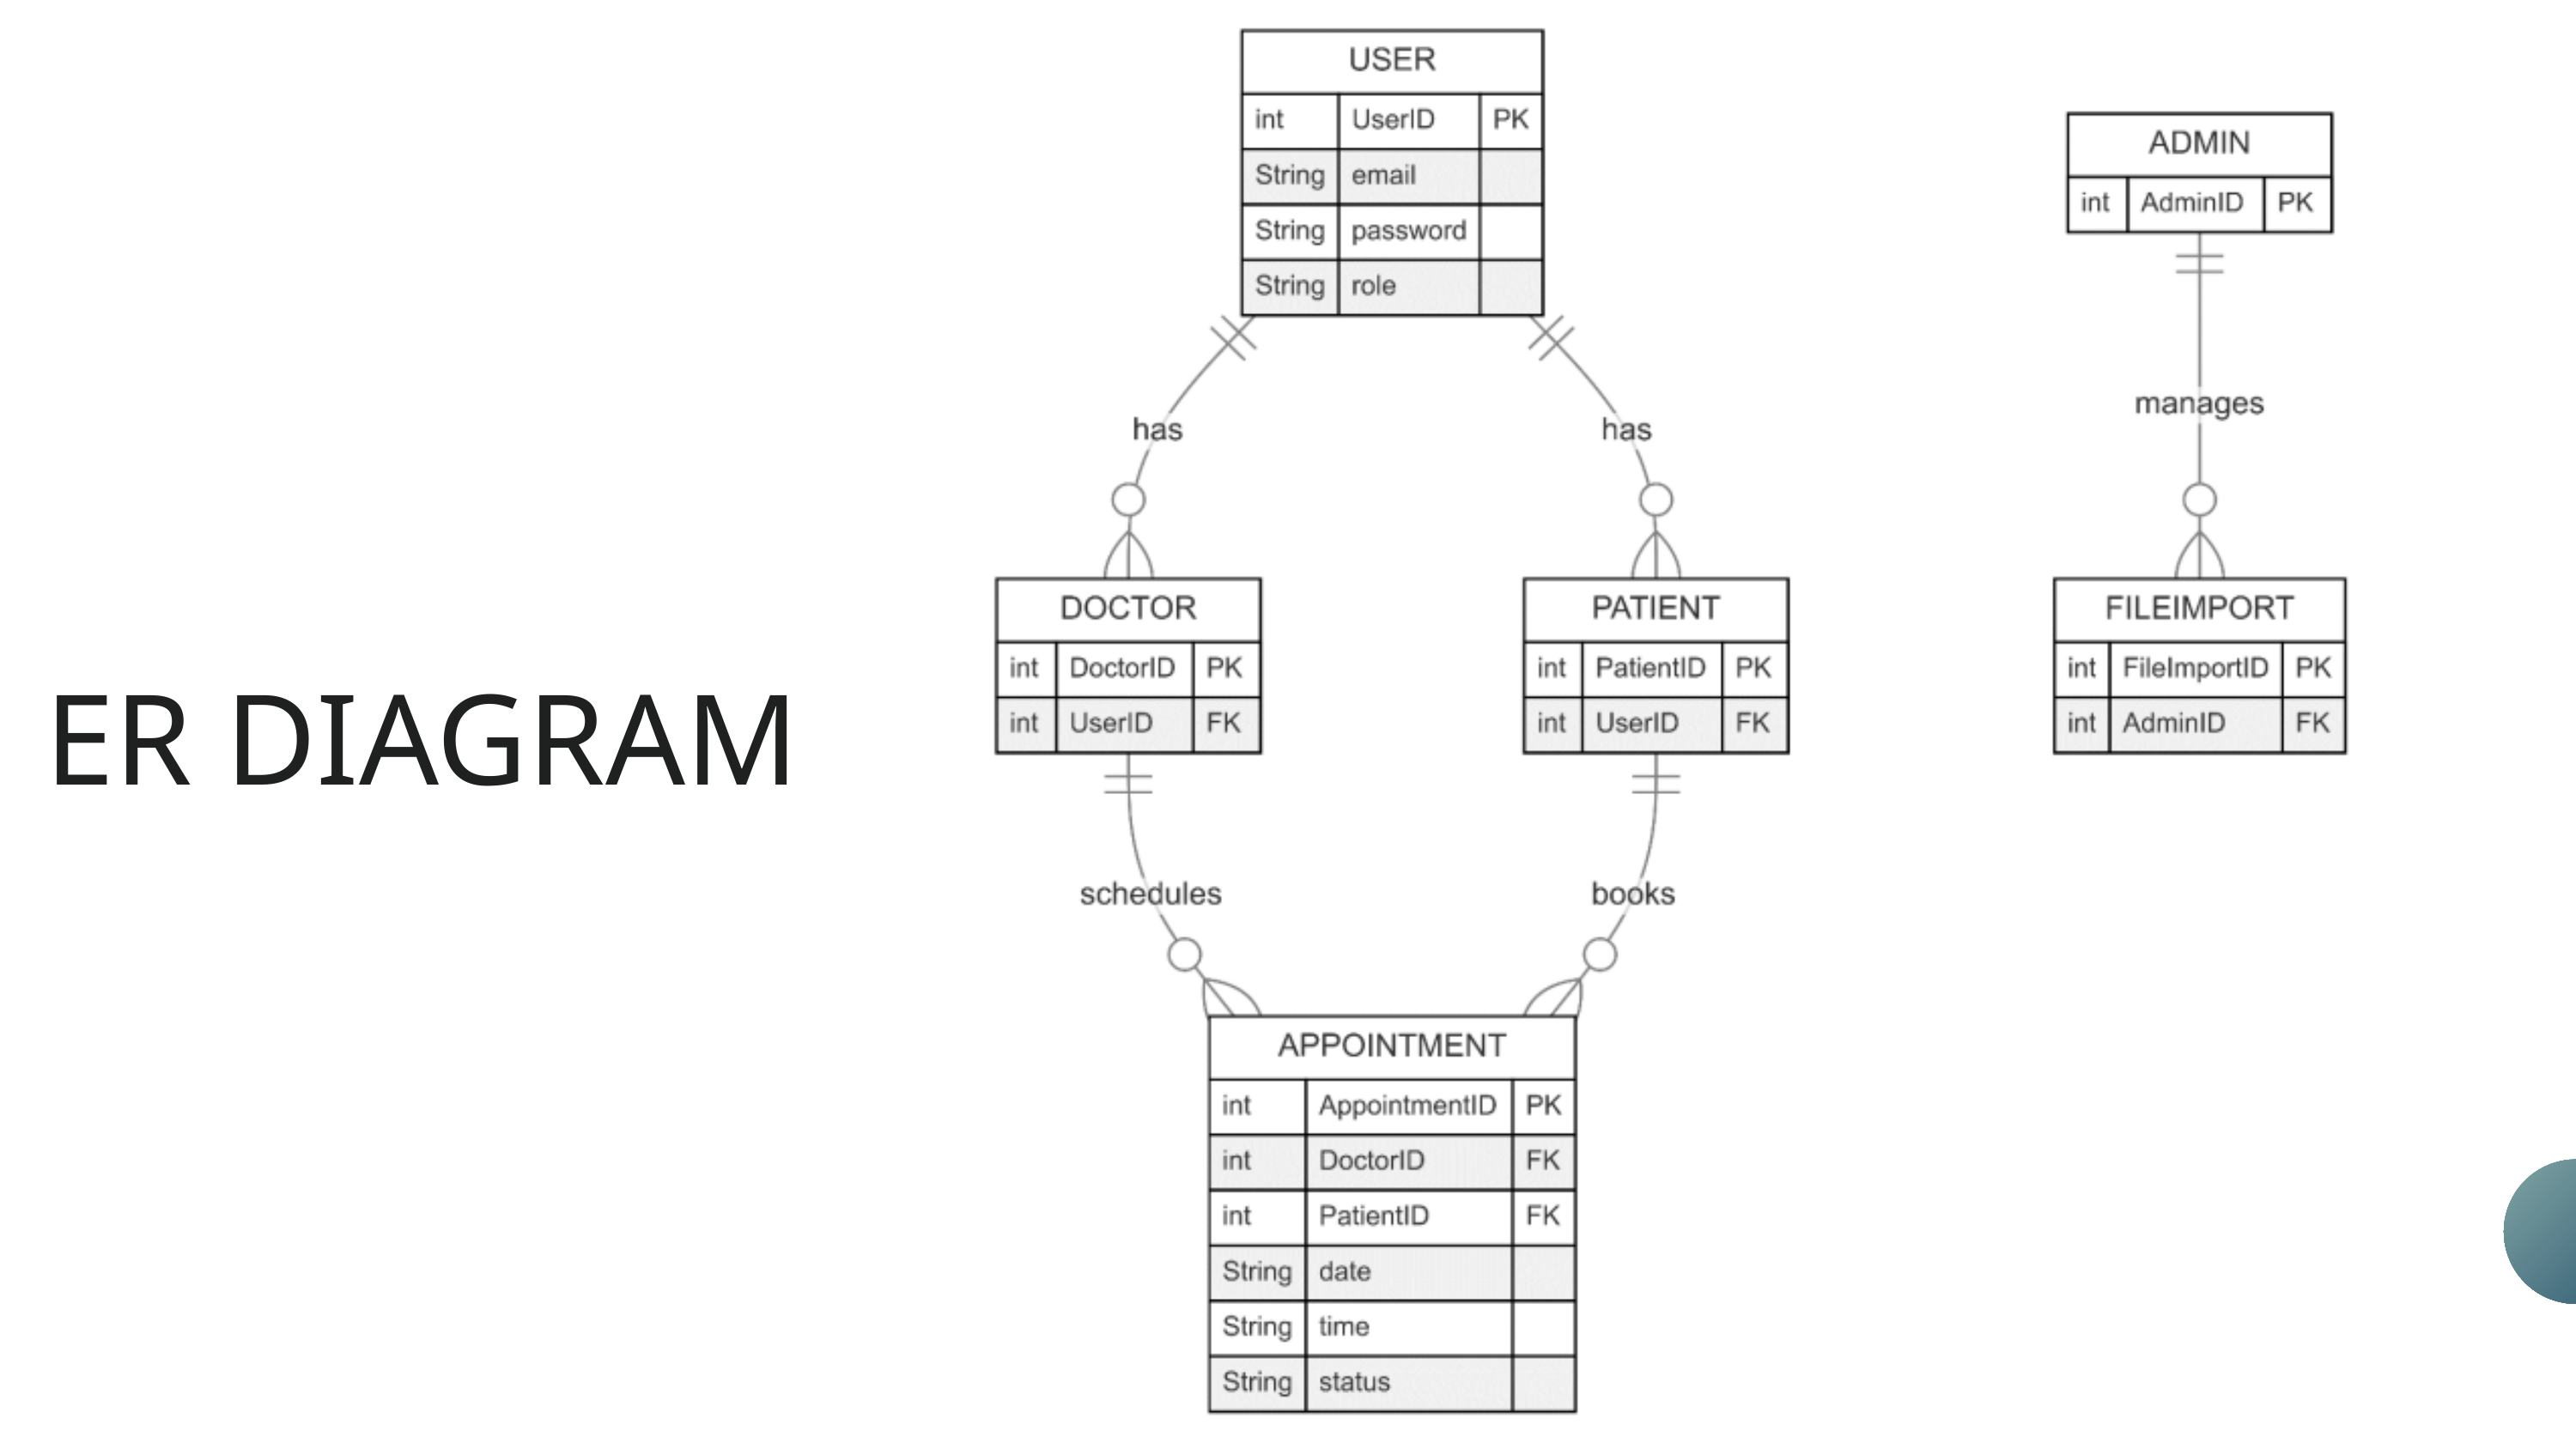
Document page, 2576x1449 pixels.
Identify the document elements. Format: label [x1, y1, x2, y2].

text_box [945, 0, 2402, 1449]
text_box [0, 570, 1255, 876]
text_box [2503, 1159, 2576, 1304]
